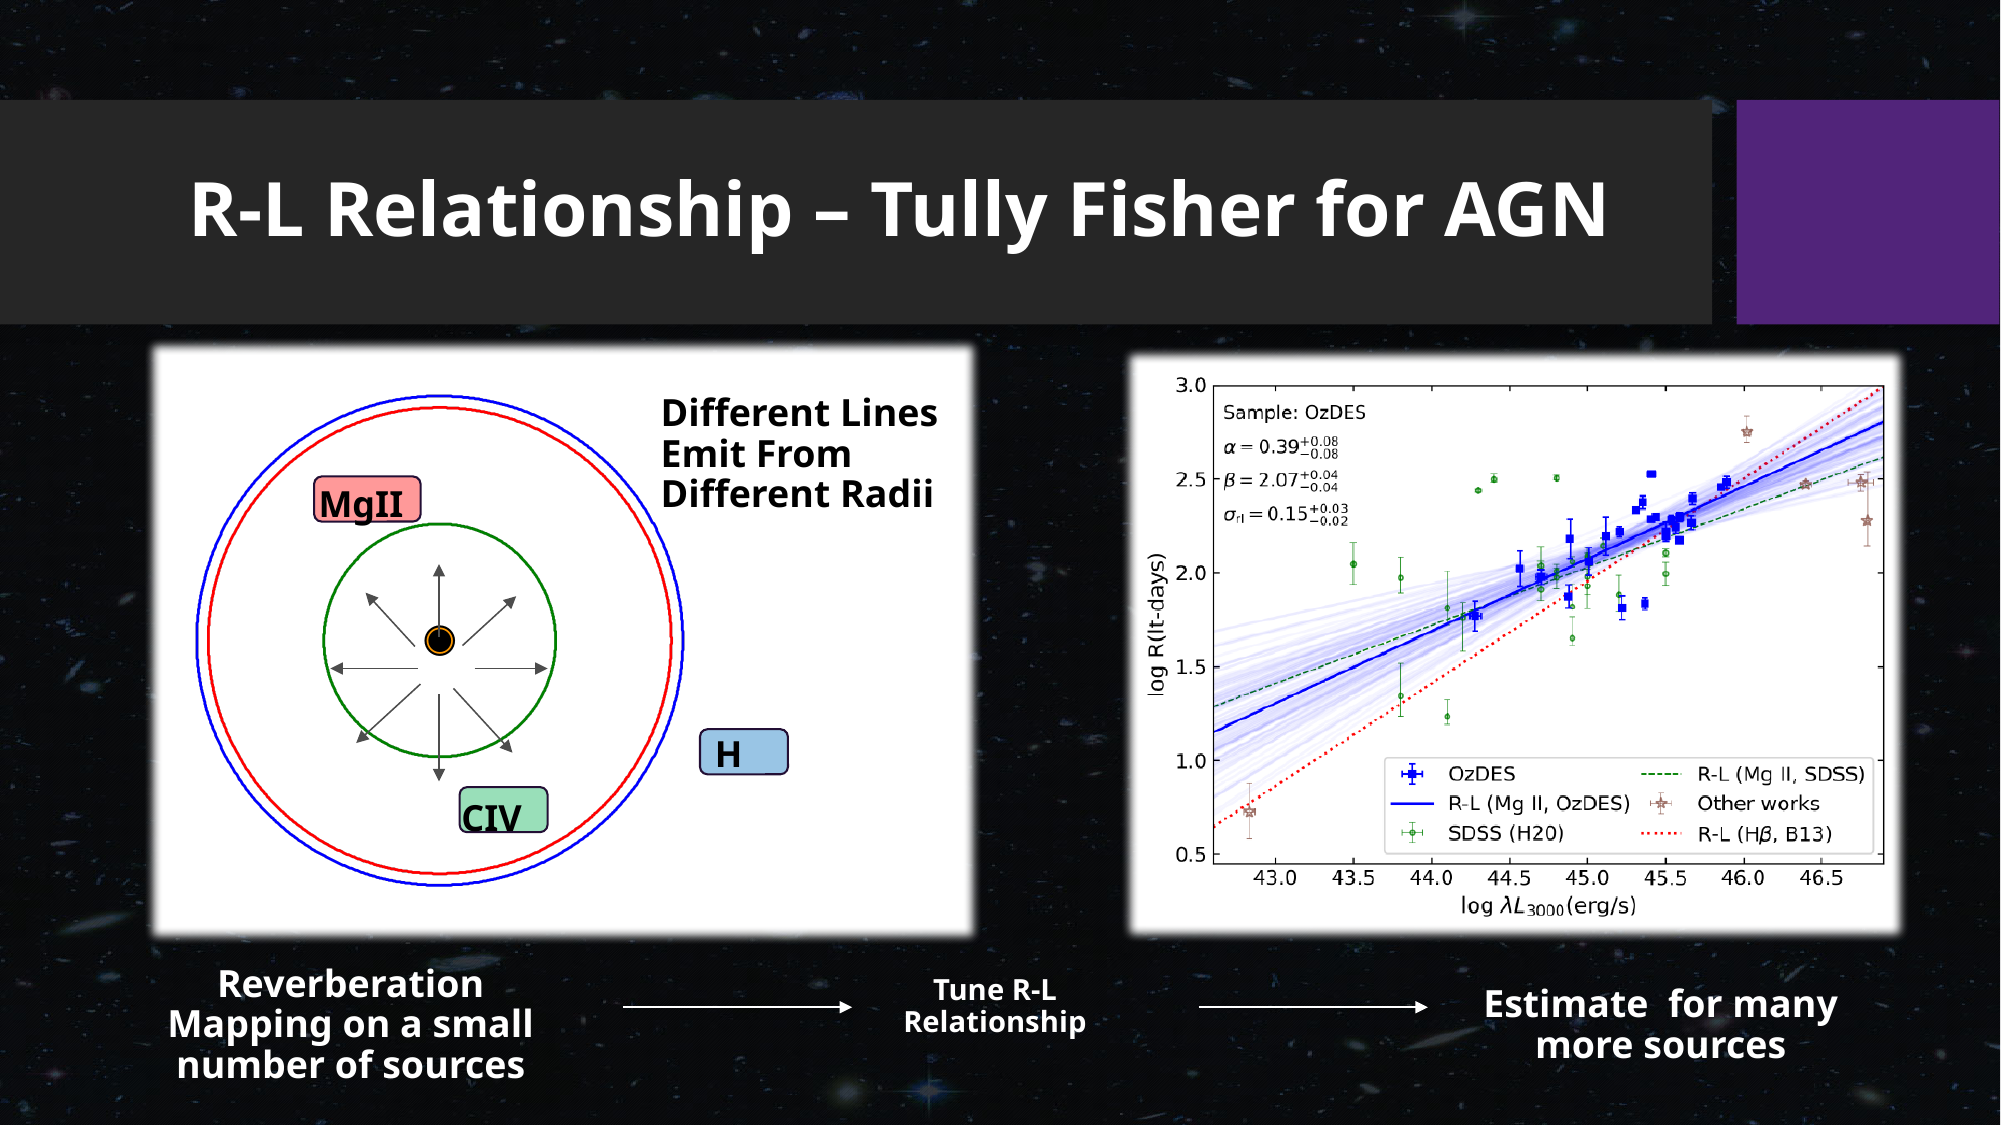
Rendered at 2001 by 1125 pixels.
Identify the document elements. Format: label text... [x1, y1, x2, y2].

title R-L Relationship – Tully Fisher for AGN [111, 123, 1689, 301]
picture [0, 0, 2001, 1125]
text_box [330, 563, 548, 782]
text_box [92, 957, 1873, 1077]
